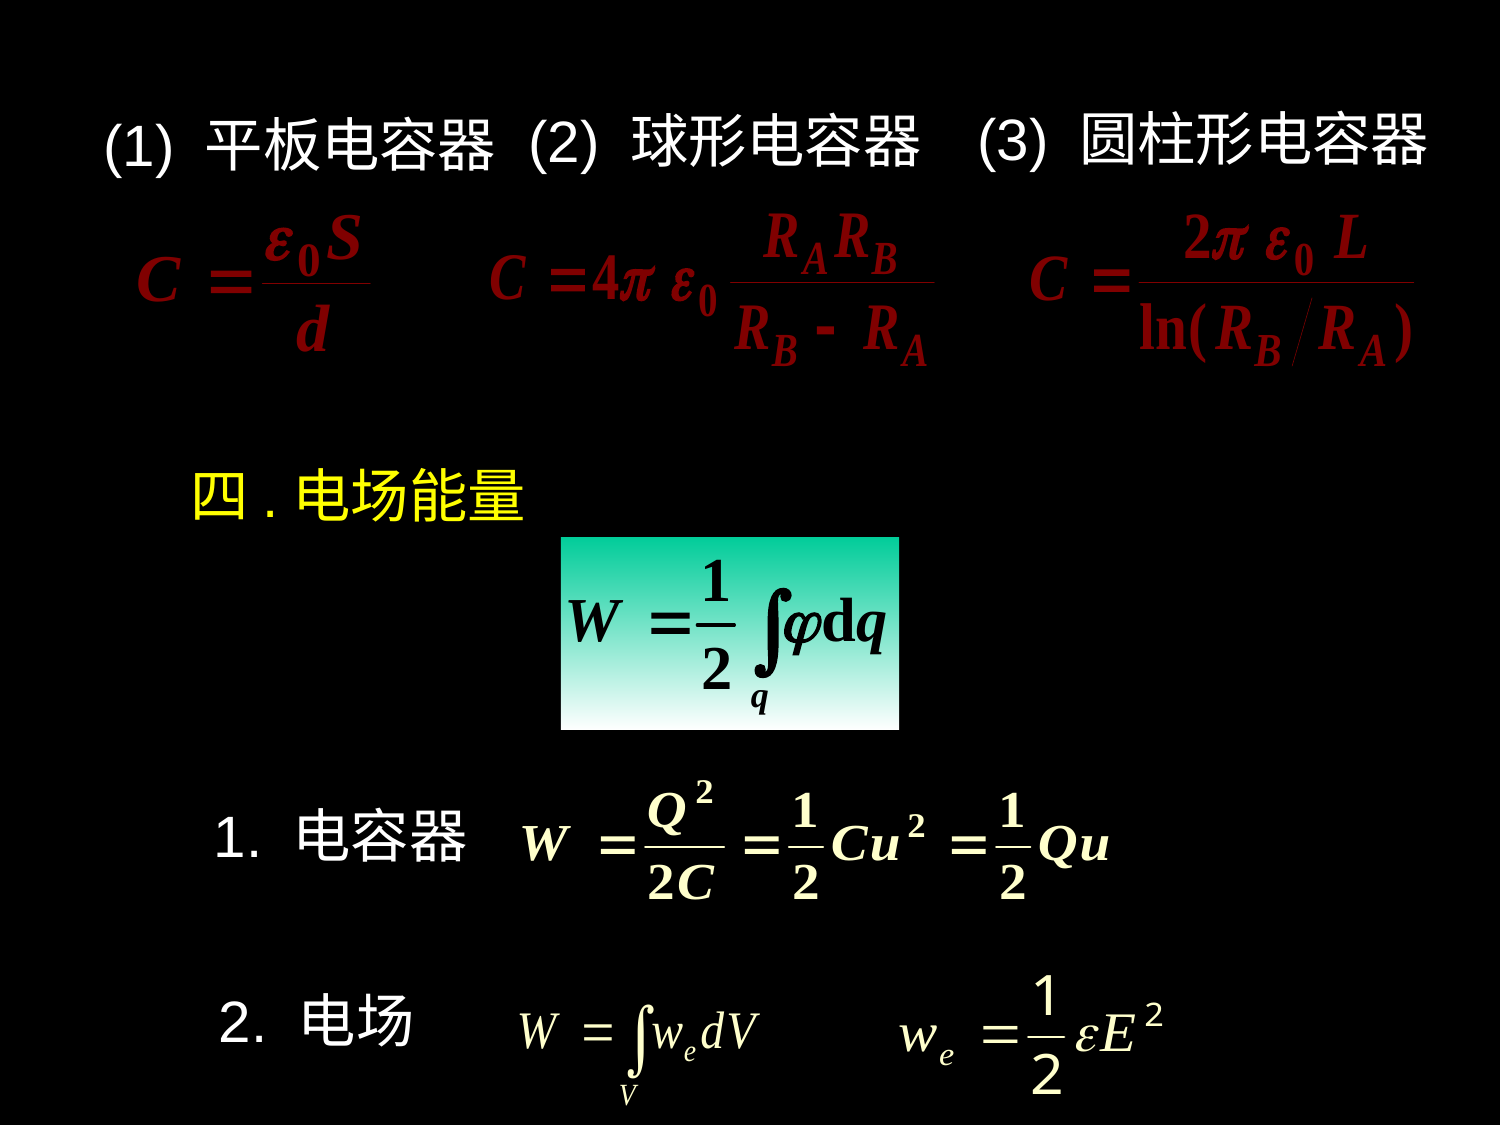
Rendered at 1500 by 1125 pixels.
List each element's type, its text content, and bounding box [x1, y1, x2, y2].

text_box (3) 圆柱形电容器 [962, 94, 1483, 180]
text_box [459, 199, 968, 370]
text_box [513, 986, 771, 1116]
text_box 1. 电容器 [199, 792, 483, 877]
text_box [997, 200, 1447, 370]
text_box 四.电场能量 [175, 451, 541, 537]
text_box (2) 球形电容器 [513, 97, 1034, 182]
text_box (1) 平板电容器 [88, 100, 561, 186]
text_box 2. 电场 [204, 976, 430, 1062]
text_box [516, 767, 1117, 907]
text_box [888, 962, 1173, 1104]
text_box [560, 537, 900, 730]
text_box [100, 200, 408, 358]
